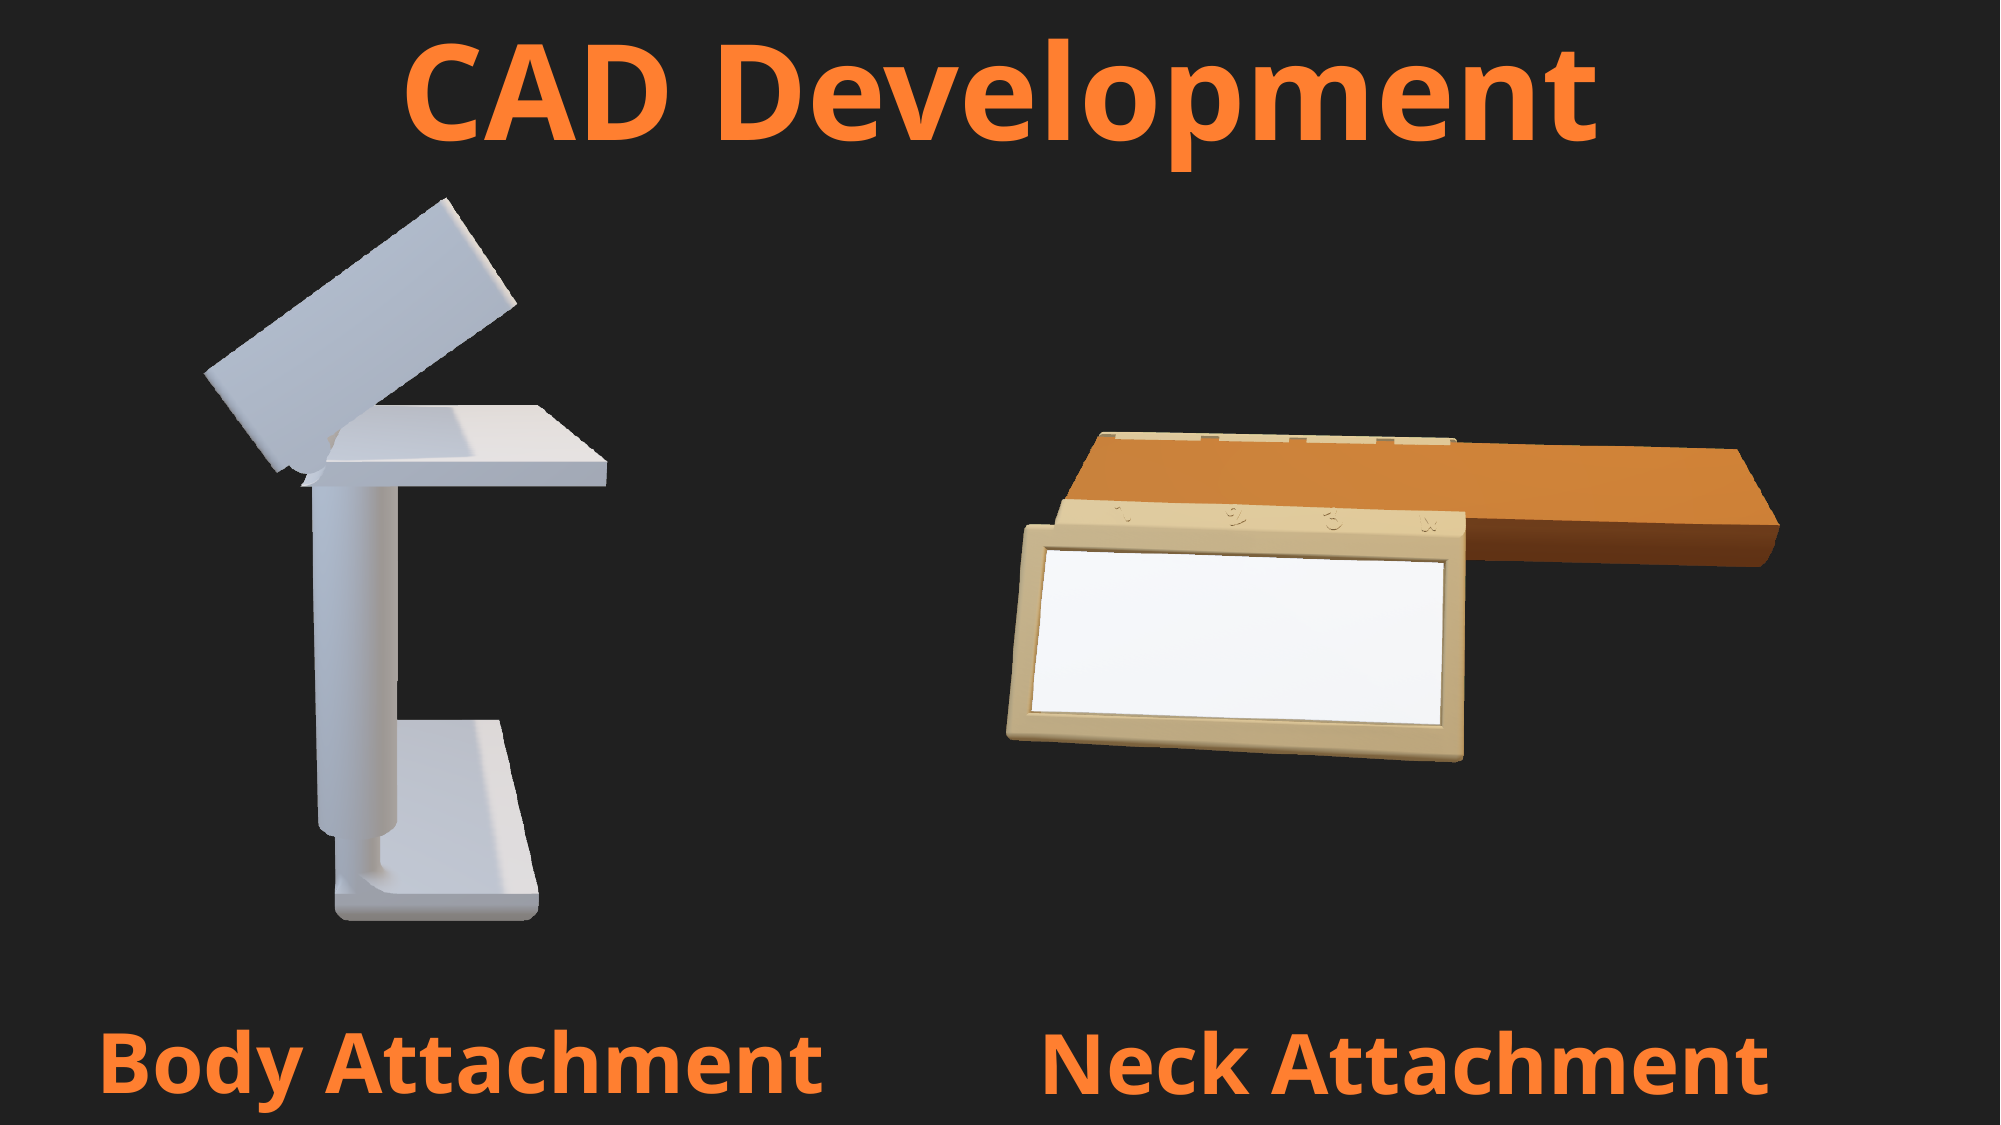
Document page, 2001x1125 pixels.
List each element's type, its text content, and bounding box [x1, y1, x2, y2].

picture [999, 410, 1810, 769]
text_box Neck Attachment [944, 1003, 1866, 1119]
text_box Body Attachment [0, 1002, 1016, 1118]
picture [186, 151, 616, 927]
text_box CAD Development [0, 0, 2000, 174]
